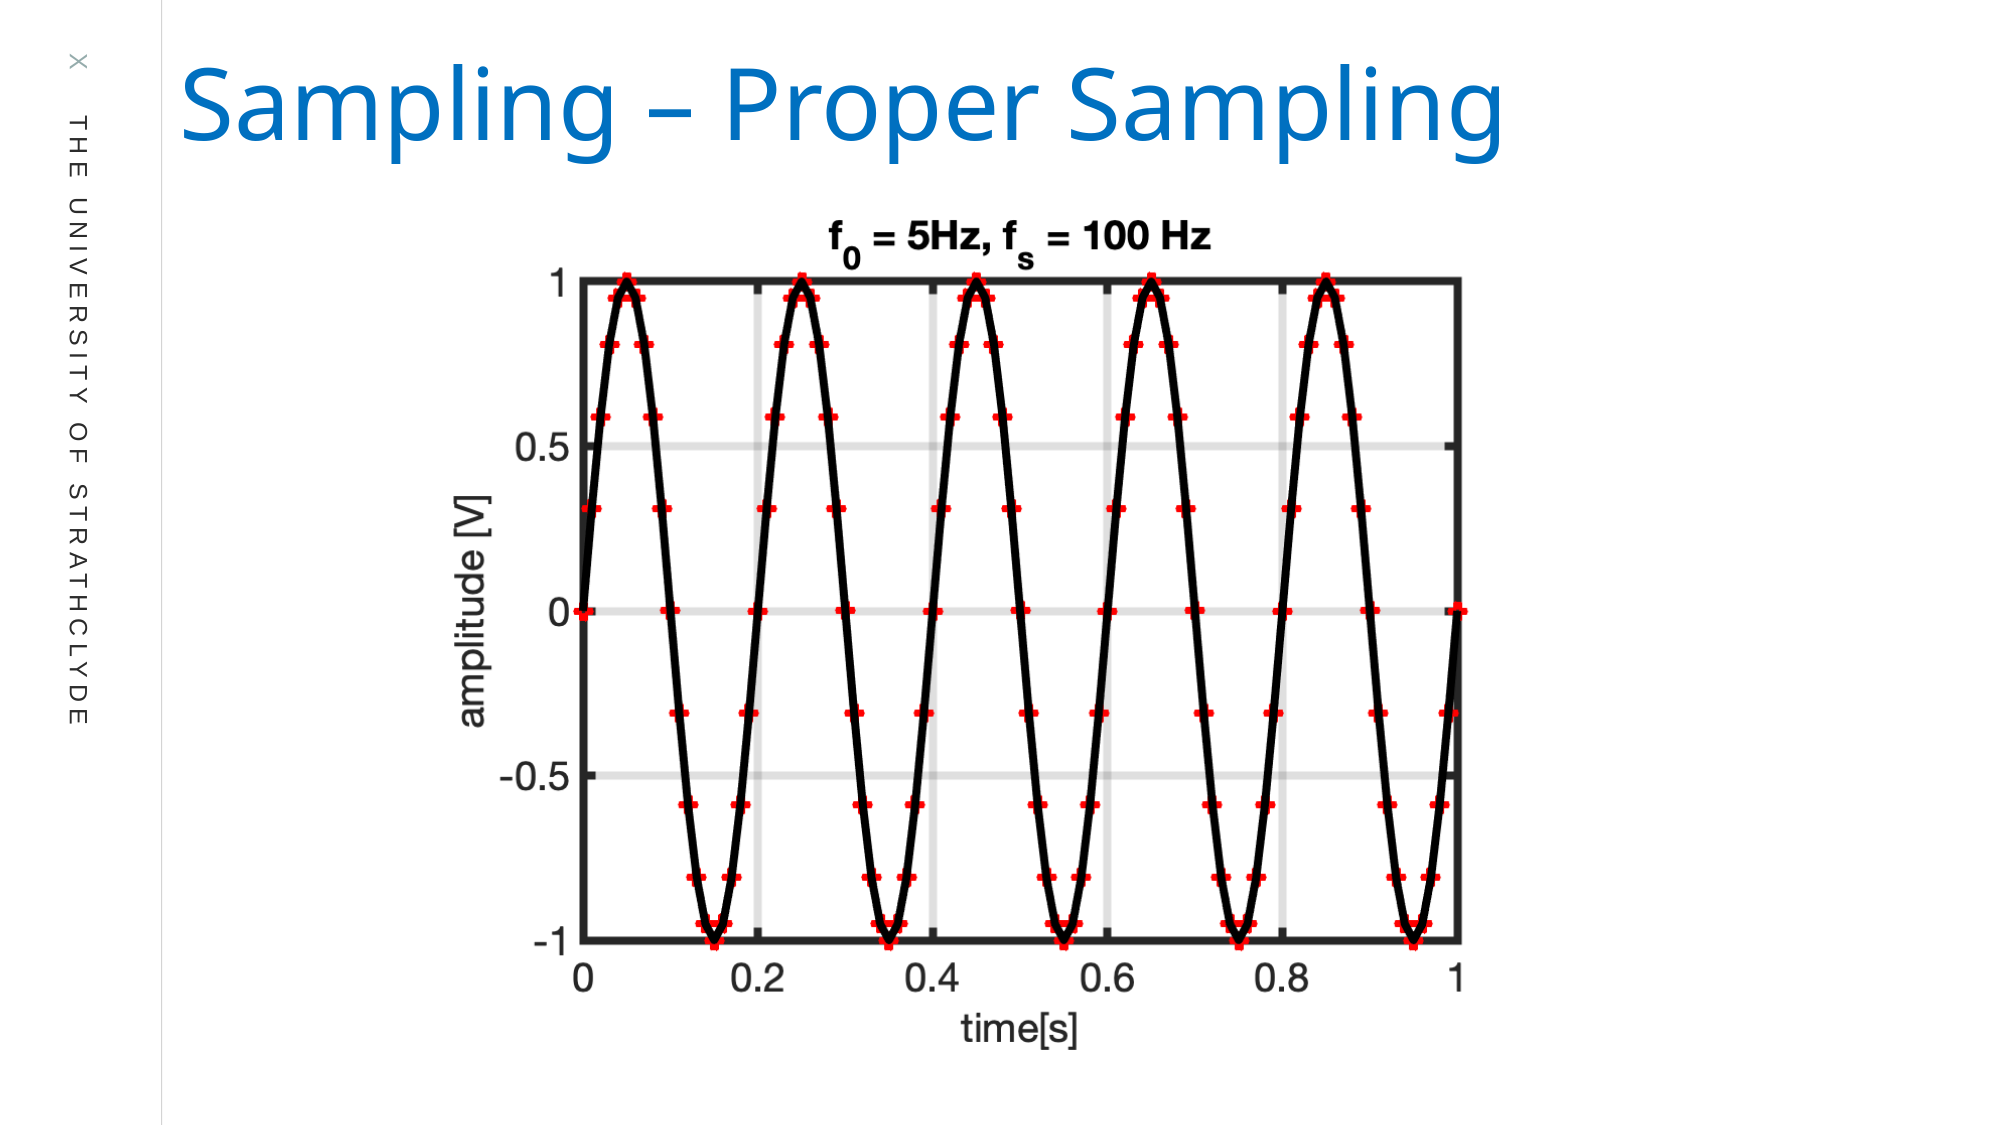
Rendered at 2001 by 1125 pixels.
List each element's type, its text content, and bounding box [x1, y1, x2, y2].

title Sampling – Proper Sampling [179, 31, 1780, 327]
picture [436, 205, 1564, 1051]
